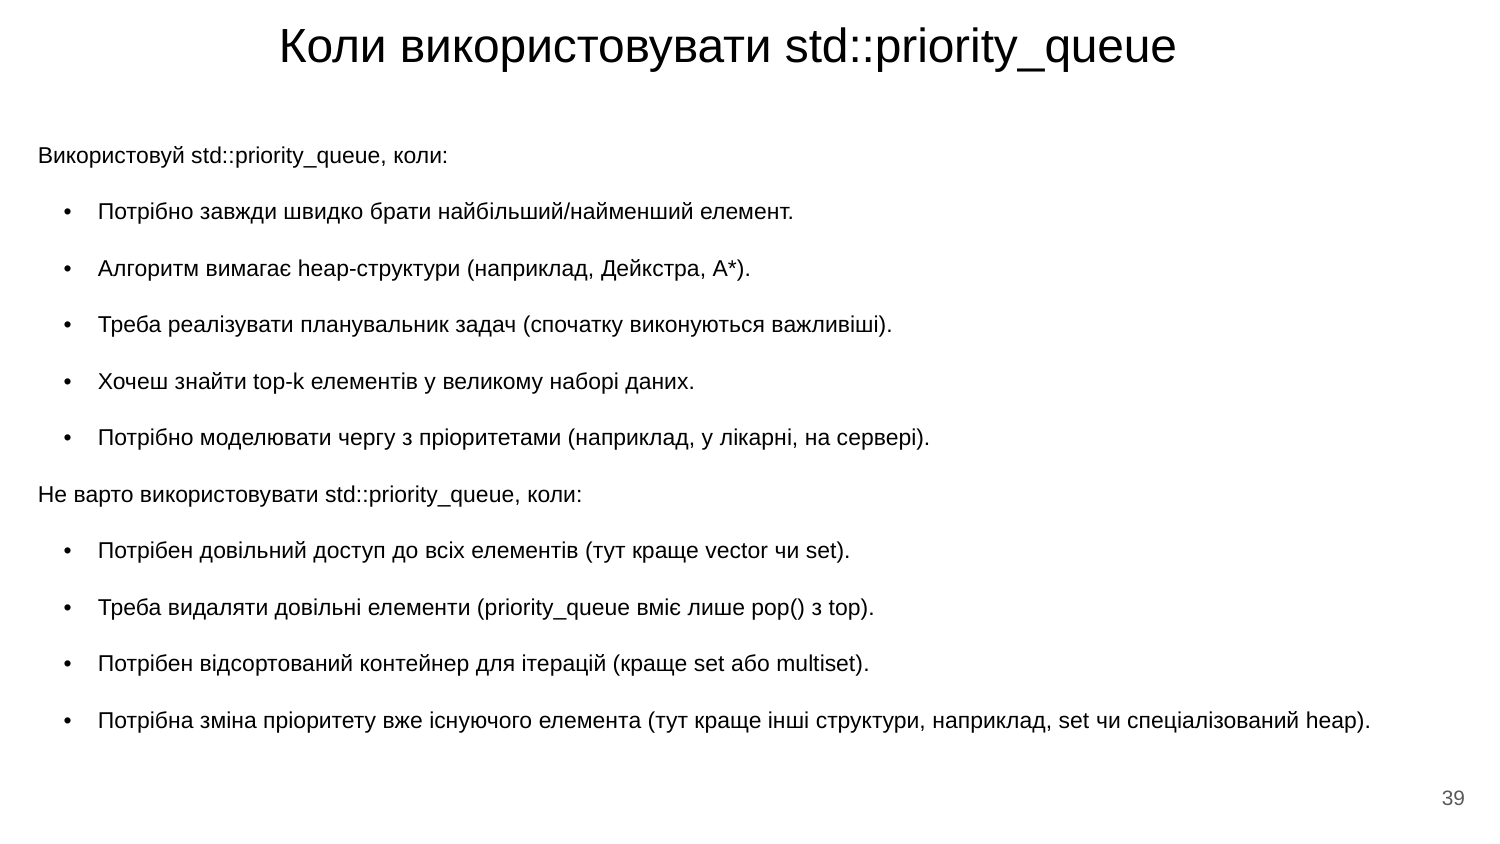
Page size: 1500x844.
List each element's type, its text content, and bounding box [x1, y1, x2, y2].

text_box Використовуй std::priority_queue, коли: • Потрібно завжди швидко брати найбільший/найменший елемент. • Алгоритм вимагає heap-структури (наприклад, Дейкстра, A*). • Треба реалізувати планувальник задач (спочатку виконуються важливіші). • Хочеш знайти top-k елементів у великому наборі даних. • Потрібно моделювати чергу з пріоритетами (наприклад, у лікарні, на сервері). Не варто використовувати std::priority_queue, коли: • Потрібен довільний доступ до всіх елементів (тут краще vector чи set). • Треба видаляти довільні елементи (priority_queue вміє лише pop() з top). • Потрібен відсортований контейнер для ітерацій (краще set або multiset). • Потрібна зміна пріоритету вже існуючого елемента (тут краще інші структури, наприклад, set чи спеціалізований heap). [22, 121, 1403, 748]
slide_number ‹#› [1389, 764, 1480, 830]
title Коли використовувати std::priority_queue [97, 0, 1360, 88]
